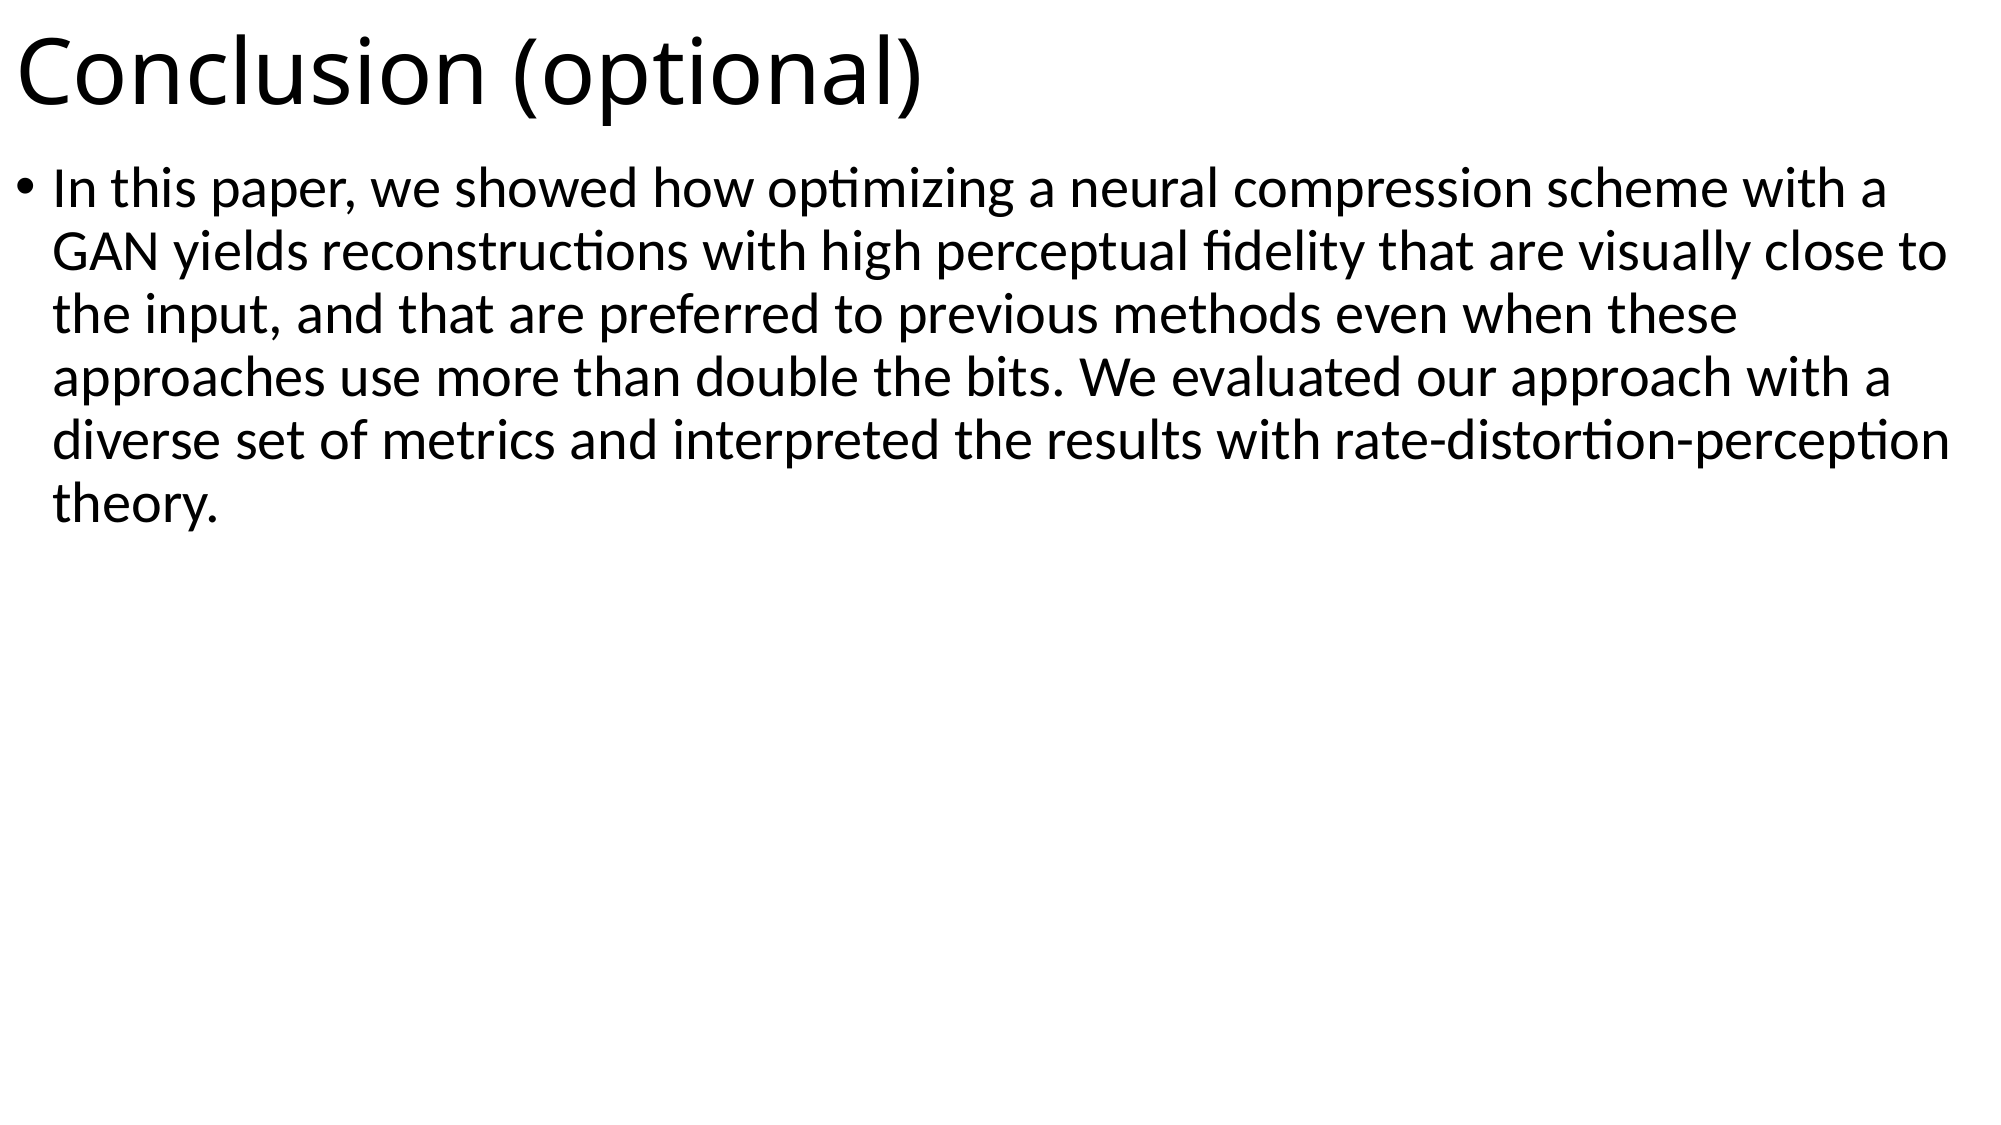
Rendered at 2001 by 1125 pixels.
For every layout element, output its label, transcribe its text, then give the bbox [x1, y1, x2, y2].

title Conclusion (optional) [0, 0, 2000, 149]
list In this paper, we showed how optimizing a neural compression scheme with a GAN yields reconstructions with high perceptual fidelity that are visually close to the input, and that are preferred to previous methods even when these approaches use more than double the bits. We evaluated our approach with a diverse set of metrics and interpreted the results with rate-distortion-perception theory. [0, 149, 2000, 1125]
